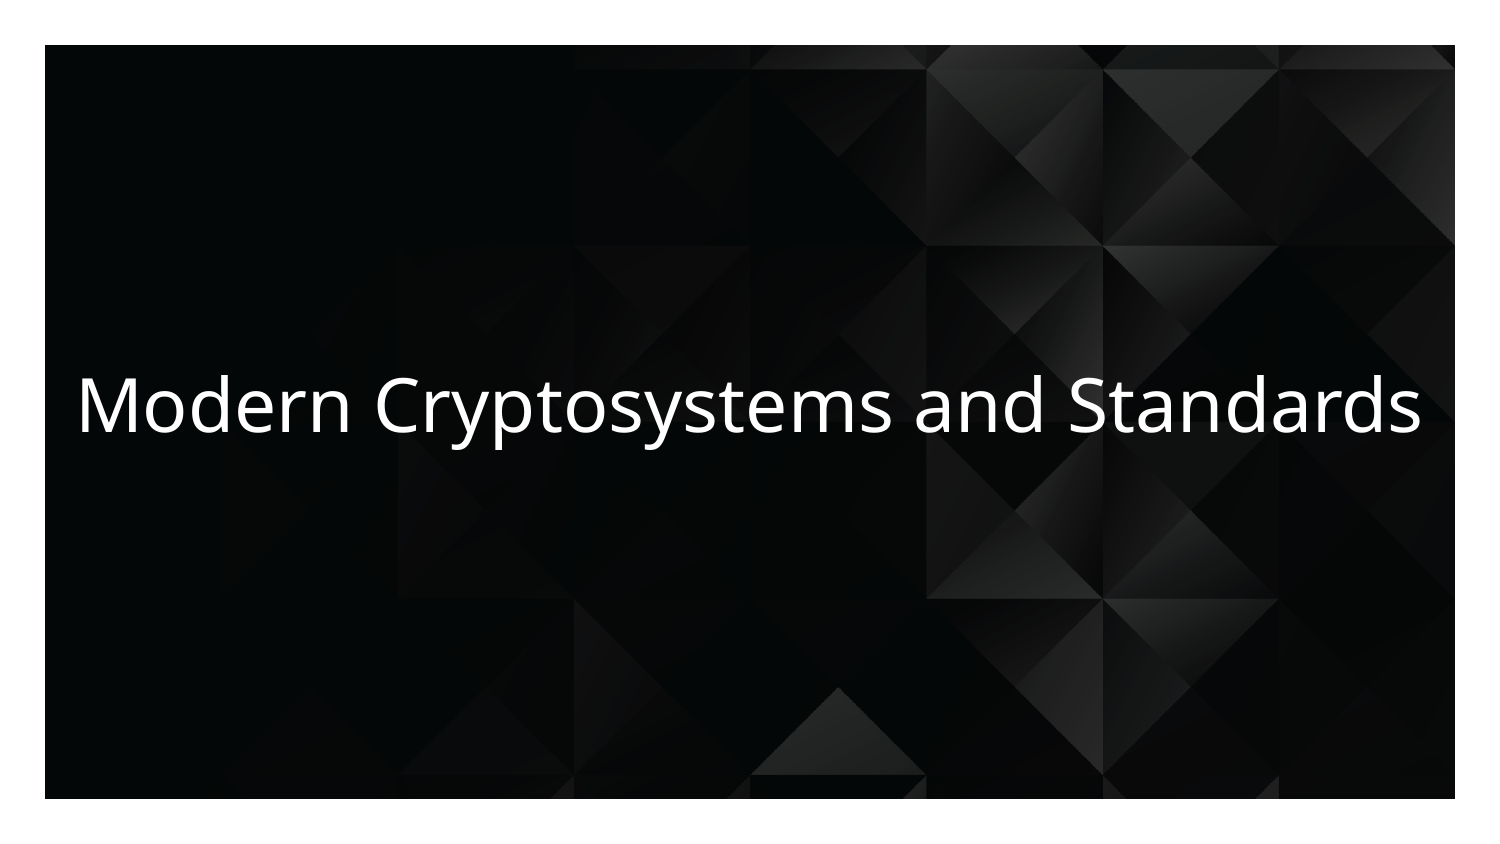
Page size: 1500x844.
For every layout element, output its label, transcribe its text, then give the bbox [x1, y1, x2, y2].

picture [45, 45, 1455, 342]
picture [45, 473, 1455, 799]
title Modern Cryptosystems and Standards [45, 342, 1455, 473]
